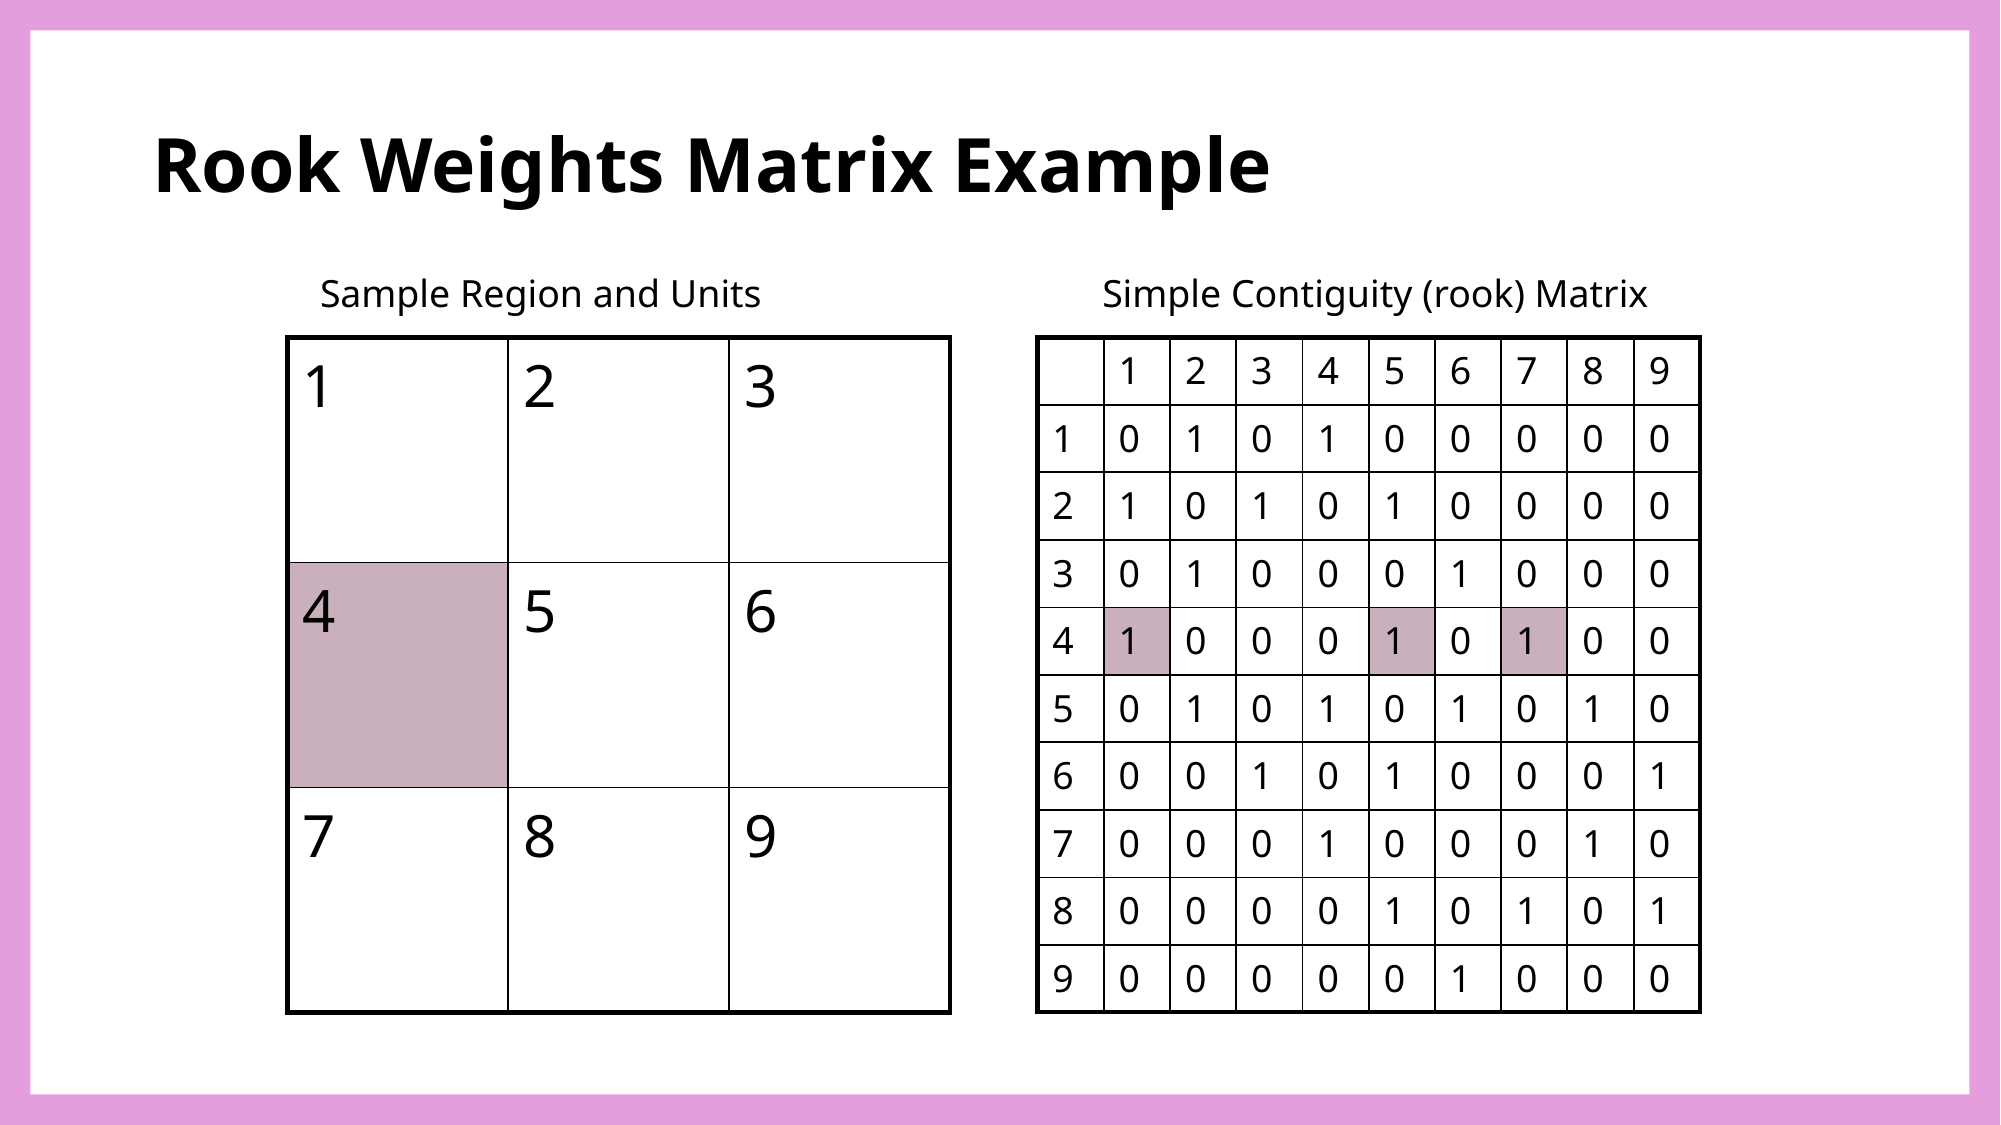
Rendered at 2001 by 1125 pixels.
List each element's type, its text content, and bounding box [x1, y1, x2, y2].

text_box [0, 0, 2000, 1125]
table_cell 3 [1040, 541, 1103, 607]
table_cell 0 [1370, 541, 1434, 607]
table_header 3 [1237, 340, 1302, 404]
table_cell 1 [1171, 406, 1235, 471]
table_cell 0 [1568, 473, 1633, 539]
table_cell 0 [1303, 608, 1368, 674]
table_cell 4 [1040, 608, 1103, 674]
table_cell 0 [1303, 946, 1368, 1010]
table_cell 0 [1568, 743, 1633, 809]
table_cell 0 [1303, 541, 1368, 607]
table_cell 0 [1502, 811, 1566, 877]
table_cell 1 [1303, 406, 1368, 471]
table_cell 0 [1237, 608, 1302, 674]
table_cell 0 [1502, 541, 1566, 607]
table_cell 0 [1171, 878, 1235, 944]
table_cell 1 [1370, 608, 1434, 674]
table_cell 7 [1040, 811, 1103, 877]
table_cell 0 [1502, 676, 1566, 741]
table_cell 0 [1105, 946, 1169, 1010]
table_cell 0 [1105, 676, 1169, 741]
table_cell 0 [1171, 811, 1235, 877]
table_cell 0 [1370, 811, 1434, 877]
table_cell 7 [290, 788, 507, 1010]
table_cell 0 [1635, 676, 1698, 741]
table_header 1 [290, 340, 507, 562]
table_cell 0 [1237, 541, 1302, 607]
table_cell 0 [1237, 878, 1302, 944]
table_header 1 [1105, 340, 1169, 404]
table_cell 0 [1568, 946, 1633, 1010]
table_cell 0 [1568, 406, 1633, 471]
table_cell 0 [1105, 541, 1169, 607]
table_cell 0 [1303, 878, 1368, 944]
table_cell 1 [1237, 743, 1302, 809]
table_cell 0 [1303, 743, 1368, 809]
table_cell 0 [1436, 811, 1500, 877]
table_cell 0 [1105, 406, 1169, 471]
table_cell 0 [1171, 743, 1235, 809]
table_cell 1 [1370, 473, 1434, 539]
table_cell 0 [1237, 811, 1302, 877]
table_cell 1 [1436, 676, 1500, 741]
table_cell 6 [730, 563, 948, 787]
table_cell 6 [1040, 743, 1103, 809]
table_header 3 [730, 340, 948, 562]
table_cell 0 [1105, 811, 1169, 877]
table_cell 0 [1171, 473, 1235, 539]
table_cell 1 [1303, 676, 1368, 741]
table_cell 0 [1105, 743, 1169, 809]
table_cell 1 [1436, 541, 1500, 607]
table_cell 5 [509, 563, 728, 787]
table_cell 0 [1303, 473, 1368, 539]
table_cell 0 [1635, 811, 1698, 877]
title Rook Weights Matrix Example [137, 59, 1863, 278]
table_header [1040, 340, 1103, 404]
table_cell 0 [1436, 878, 1500, 944]
table_cell 0 [1171, 946, 1235, 1010]
table_cell 1 [1502, 878, 1566, 944]
table_cell 0 [1635, 946, 1698, 1010]
table_cell 1 [1436, 946, 1500, 1010]
table_header 6 [1436, 340, 1500, 404]
table_header 5 [1370, 340, 1434, 404]
table_cell 0 [1635, 541, 1698, 607]
table_cell 0 [1568, 541, 1633, 607]
table_cell 0 [1436, 743, 1500, 809]
table_cell 1 [1237, 473, 1302, 539]
table_cell 8 [509, 788, 728, 1010]
table_header 9 [1635, 340, 1698, 404]
table_cell 0 [1105, 878, 1169, 944]
table_cell 0 [1370, 676, 1434, 741]
table_cell 1 [1568, 676, 1633, 741]
table_cell 1 [1105, 473, 1169, 539]
table_header 2 [509, 340, 728, 562]
table_cell 0 [1502, 743, 1566, 809]
table_cell 1 [1040, 406, 1103, 471]
table_cell 5 [1040, 676, 1103, 741]
table_header 4 [1303, 340, 1368, 404]
table_cell 1 [1635, 743, 1698, 809]
table_header 7 [1502, 340, 1566, 404]
table_cell 0 [1171, 608, 1235, 674]
table_cell 0 [1502, 473, 1566, 539]
table_cell 0 [1635, 608, 1698, 674]
table_cell 0 [1436, 473, 1500, 539]
table_cell 0 [1635, 473, 1698, 539]
table_cell 0 [1568, 608, 1633, 674]
table_cell 1 [1370, 878, 1434, 944]
table_cell 0 [1370, 946, 1434, 1010]
table_cell 1 [1635, 878, 1698, 944]
table_header 8 [1568, 340, 1633, 404]
table_cell 2 [1040, 473, 1103, 539]
table_cell 0 [1568, 878, 1633, 944]
table_cell 0 [1237, 406, 1302, 471]
table_cell 0 [1237, 676, 1302, 741]
table_cell 0 [1502, 946, 1566, 1010]
table_cell 0 [1635, 406, 1698, 471]
table_cell 1 [1303, 811, 1368, 877]
table_cell 8 [1040, 878, 1103, 944]
table_cell 1 [1502, 608, 1566, 674]
text_box Sample Region and Units [305, 262, 890, 323]
table_header 2 [1171, 340, 1235, 404]
table_cell 1 [1568, 811, 1633, 877]
table_cell 1 [1171, 541, 1235, 607]
table_cell 9 [730, 788, 948, 1010]
table_cell 1 [1171, 676, 1235, 741]
table_cell 0 [1370, 406, 1434, 471]
table_cell 0 [1436, 406, 1500, 471]
table_cell 0 [1436, 608, 1500, 674]
table_cell 9 [1040, 946, 1103, 1010]
table_cell 0 [1237, 946, 1302, 1010]
table_cell 0 [1502, 406, 1566, 471]
table_cell 1 [1105, 608, 1169, 674]
table_cell 4 [290, 563, 507, 787]
text_box Simple Contiguity (rook) Matrix [1087, 262, 1668, 335]
table_cell 1 [1370, 743, 1434, 809]
